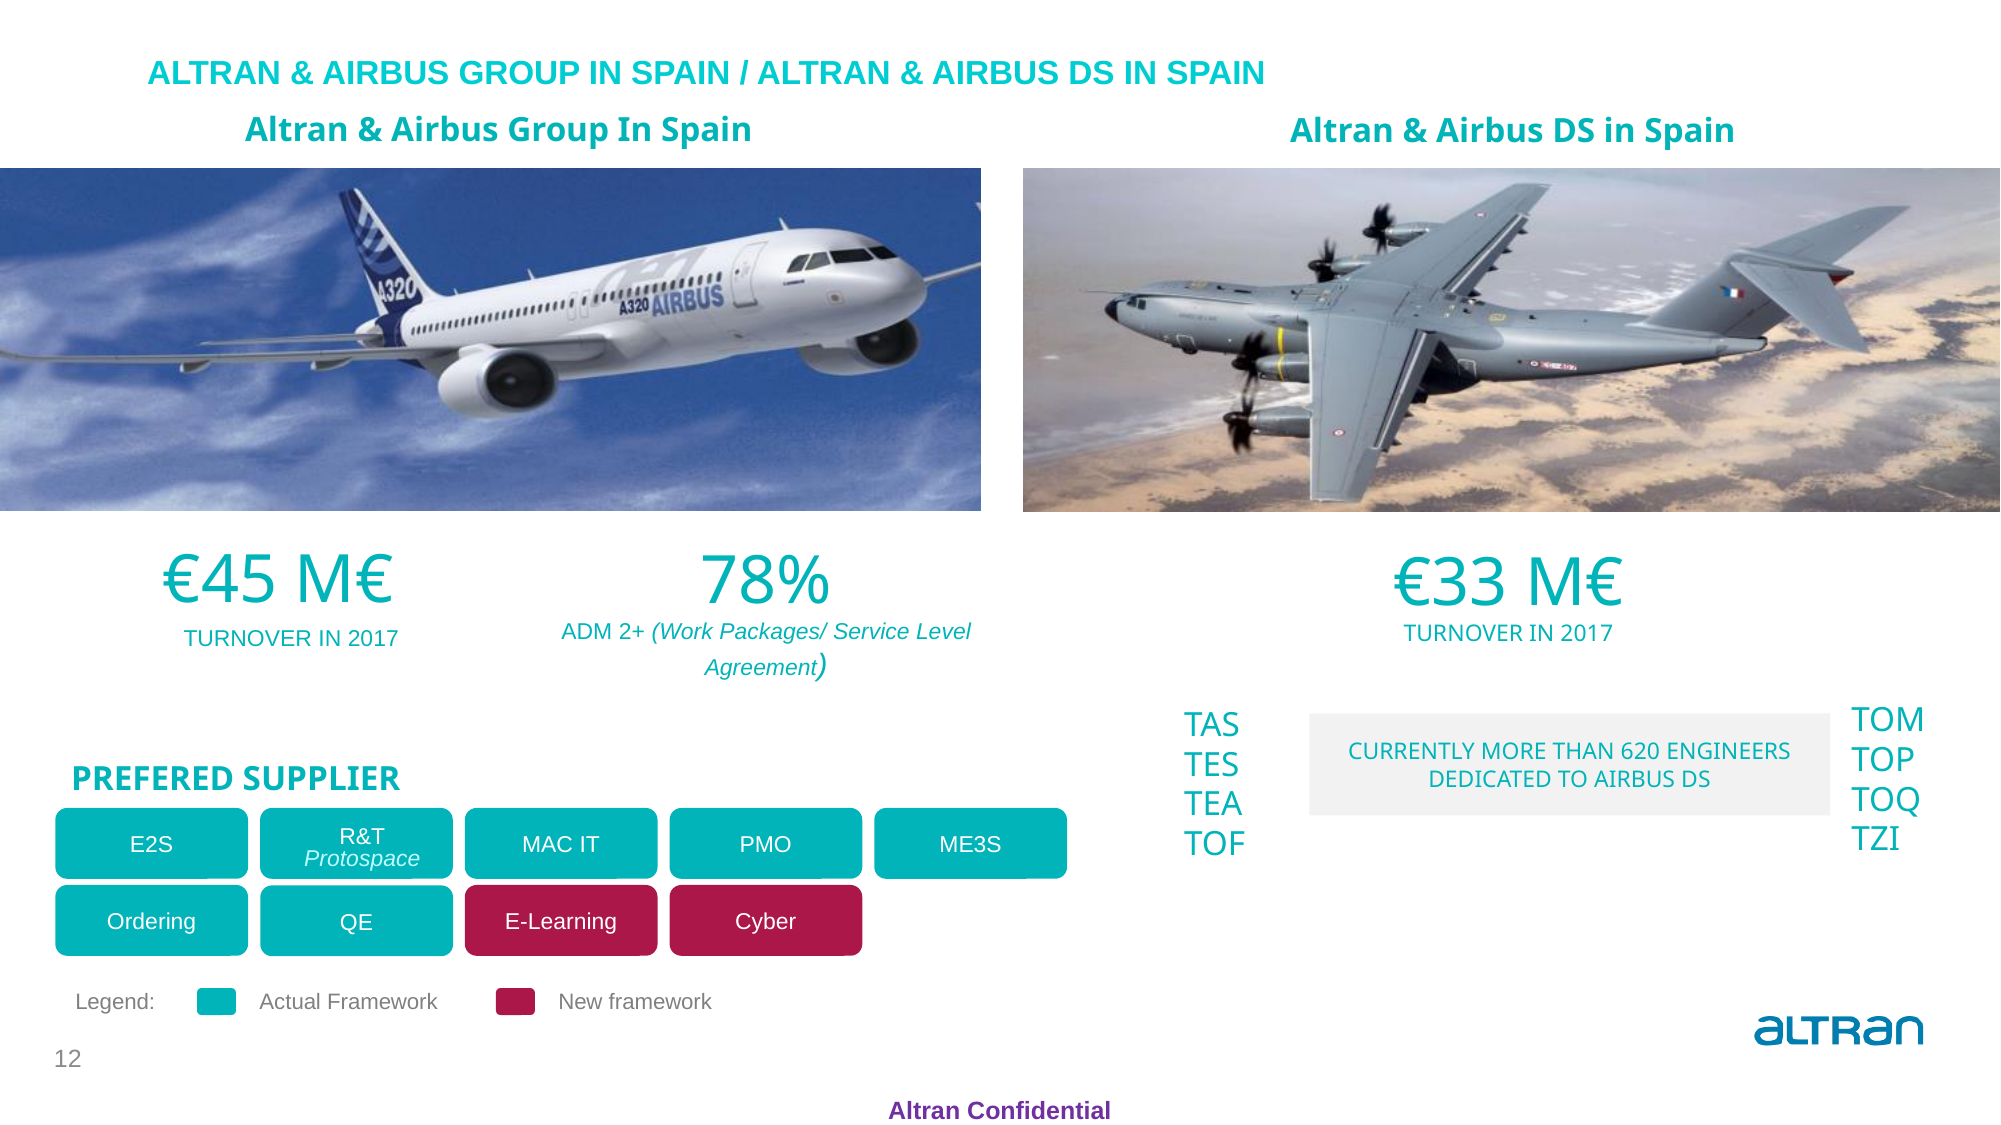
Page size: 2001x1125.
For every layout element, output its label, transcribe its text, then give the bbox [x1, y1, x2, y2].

text_box TOM TOP TOQ TZI [1836, 690, 2000, 865]
text_box Legend: [55, 977, 182, 1025]
text_box Ordering [53, 882, 251, 958]
text_box Actual Framework [239, 977, 505, 1025]
text_box 78% ADM 2+ (Work Packages/ Service Level Agreement) [508, 537, 1024, 682]
text_box QE [258, 883, 456, 959]
picture [1023, 168, 2000, 512]
text_box Altran & Airbus Group In Spain [0, 102, 1004, 347]
text_box MAC IT [462, 805, 660, 881]
list PREFERED SUPPLIER [71, 757, 690, 804]
text_box [257, 805, 455, 881]
picture [0, 168, 982, 511]
text_box E-Learning [462, 882, 660, 958]
text_box [194, 985, 239, 1018]
text_box Altran & Airbus DS in Spain [1010, 103, 2000, 349]
text_box PMO [667, 805, 865, 881]
text_box TAS TES TEA TOF [1184, 702, 1582, 863]
text_box E2S [53, 805, 251, 881]
text_box ME3S [872, 805, 1070, 881]
text_box R&T Protospace [283, 816, 441, 881]
text_box ALTRAN & AIRBUS GROUP IN SPAIN / ALTRAN & AIRBUS DS IN SPAIN [117, 27, 1761, 102]
text_box 12 [39, 1034, 500, 1096]
text_box CURRENTLY MORE THAN 620 ENGINEERS DEDICATED TO AIRBUS DS [1309, 713, 1831, 816]
text_box €33 M€ TURNOVER IN 2017 [1392, 538, 1624, 646]
text_box [493, 985, 538, 1018]
text_box New framework [538, 977, 800, 1025]
picture [1747, 1009, 1929, 1051]
text_box €45 M€ TURNOVER IN 2017 [162, 535, 412, 653]
text_box Cyber [667, 882, 865, 958]
